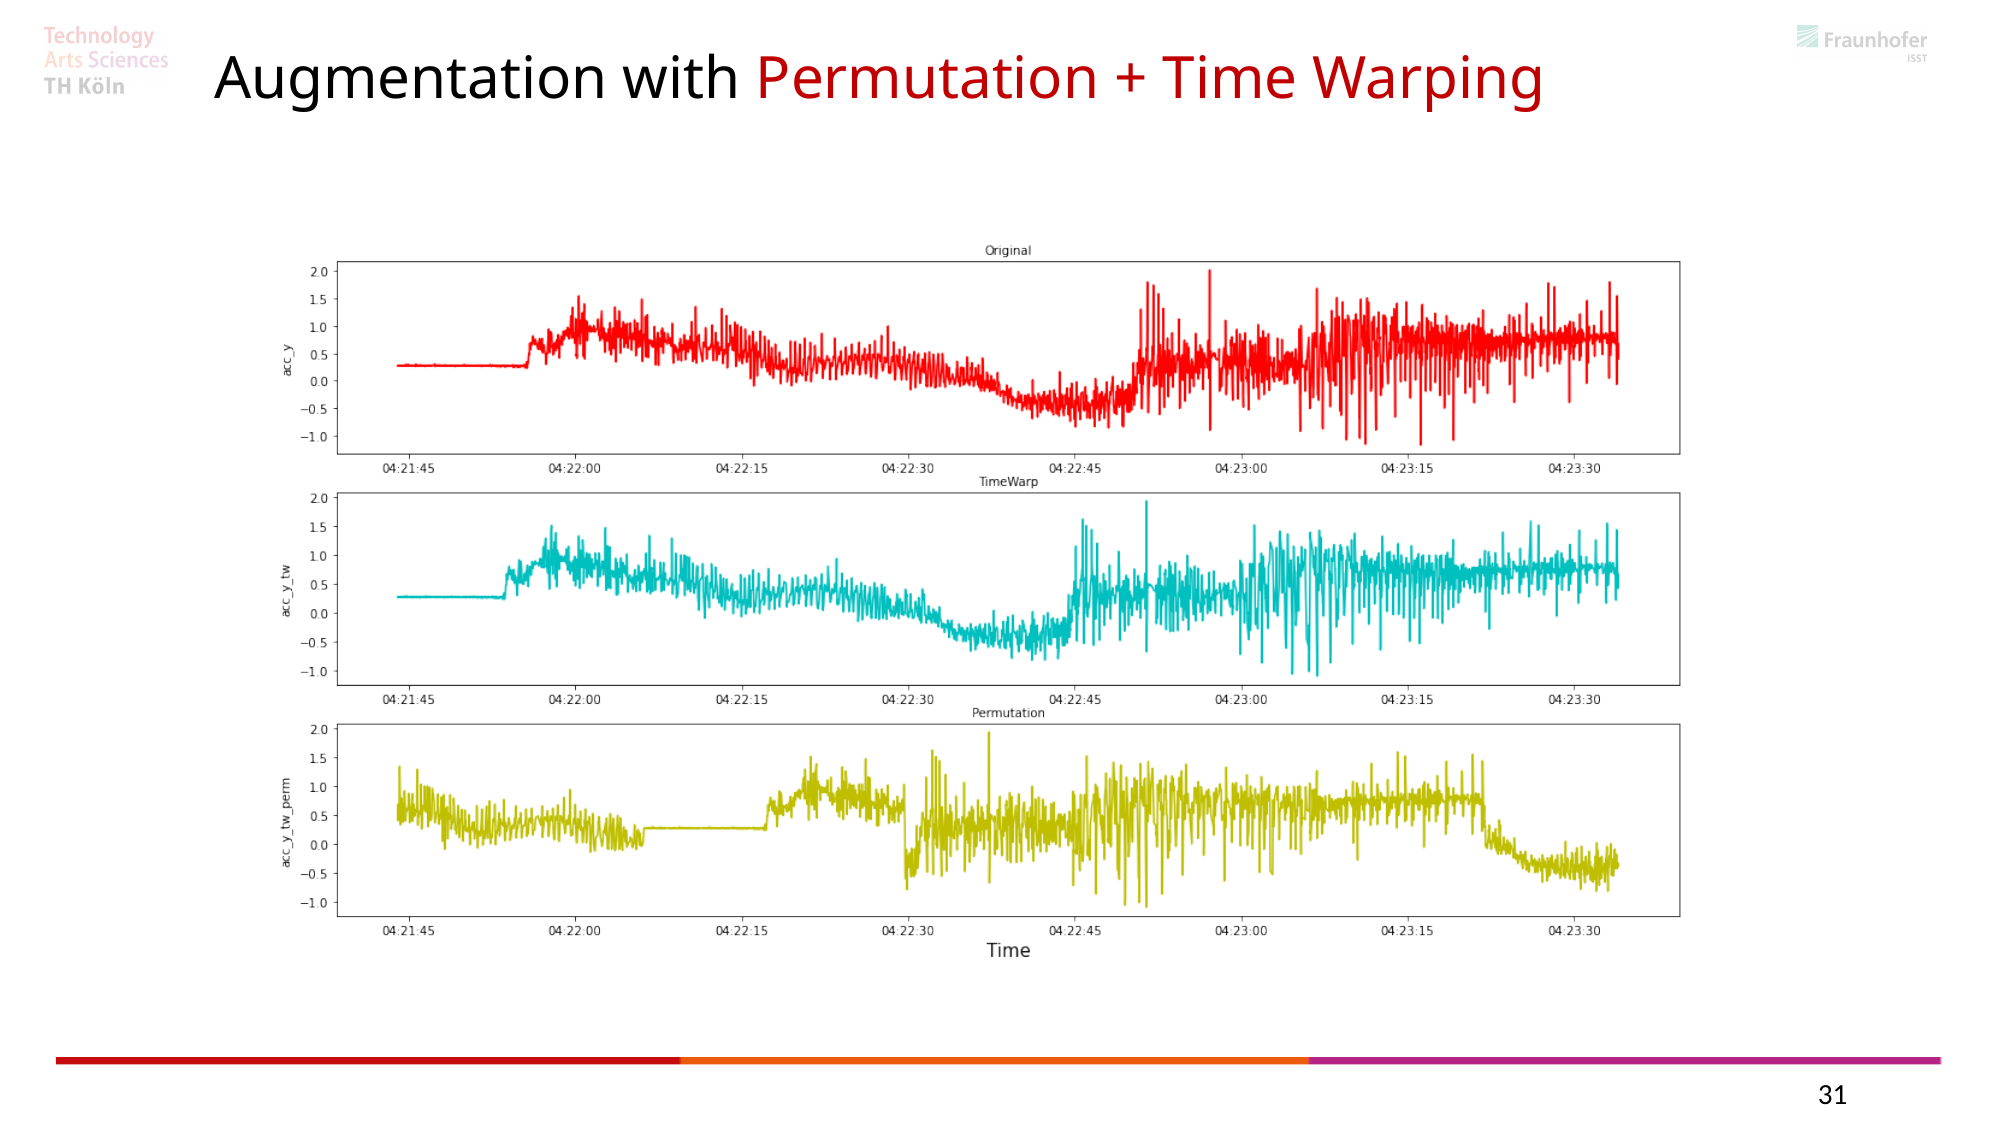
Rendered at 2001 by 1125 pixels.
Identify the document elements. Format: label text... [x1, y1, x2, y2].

slide_number 31 [1412, 1062, 1863, 1123]
picture [55, 1057, 1945, 1066]
text_box Augmentation with Permutation + Time Warping [168, 14, 1894, 146]
picture [273, 237, 1688, 969]
